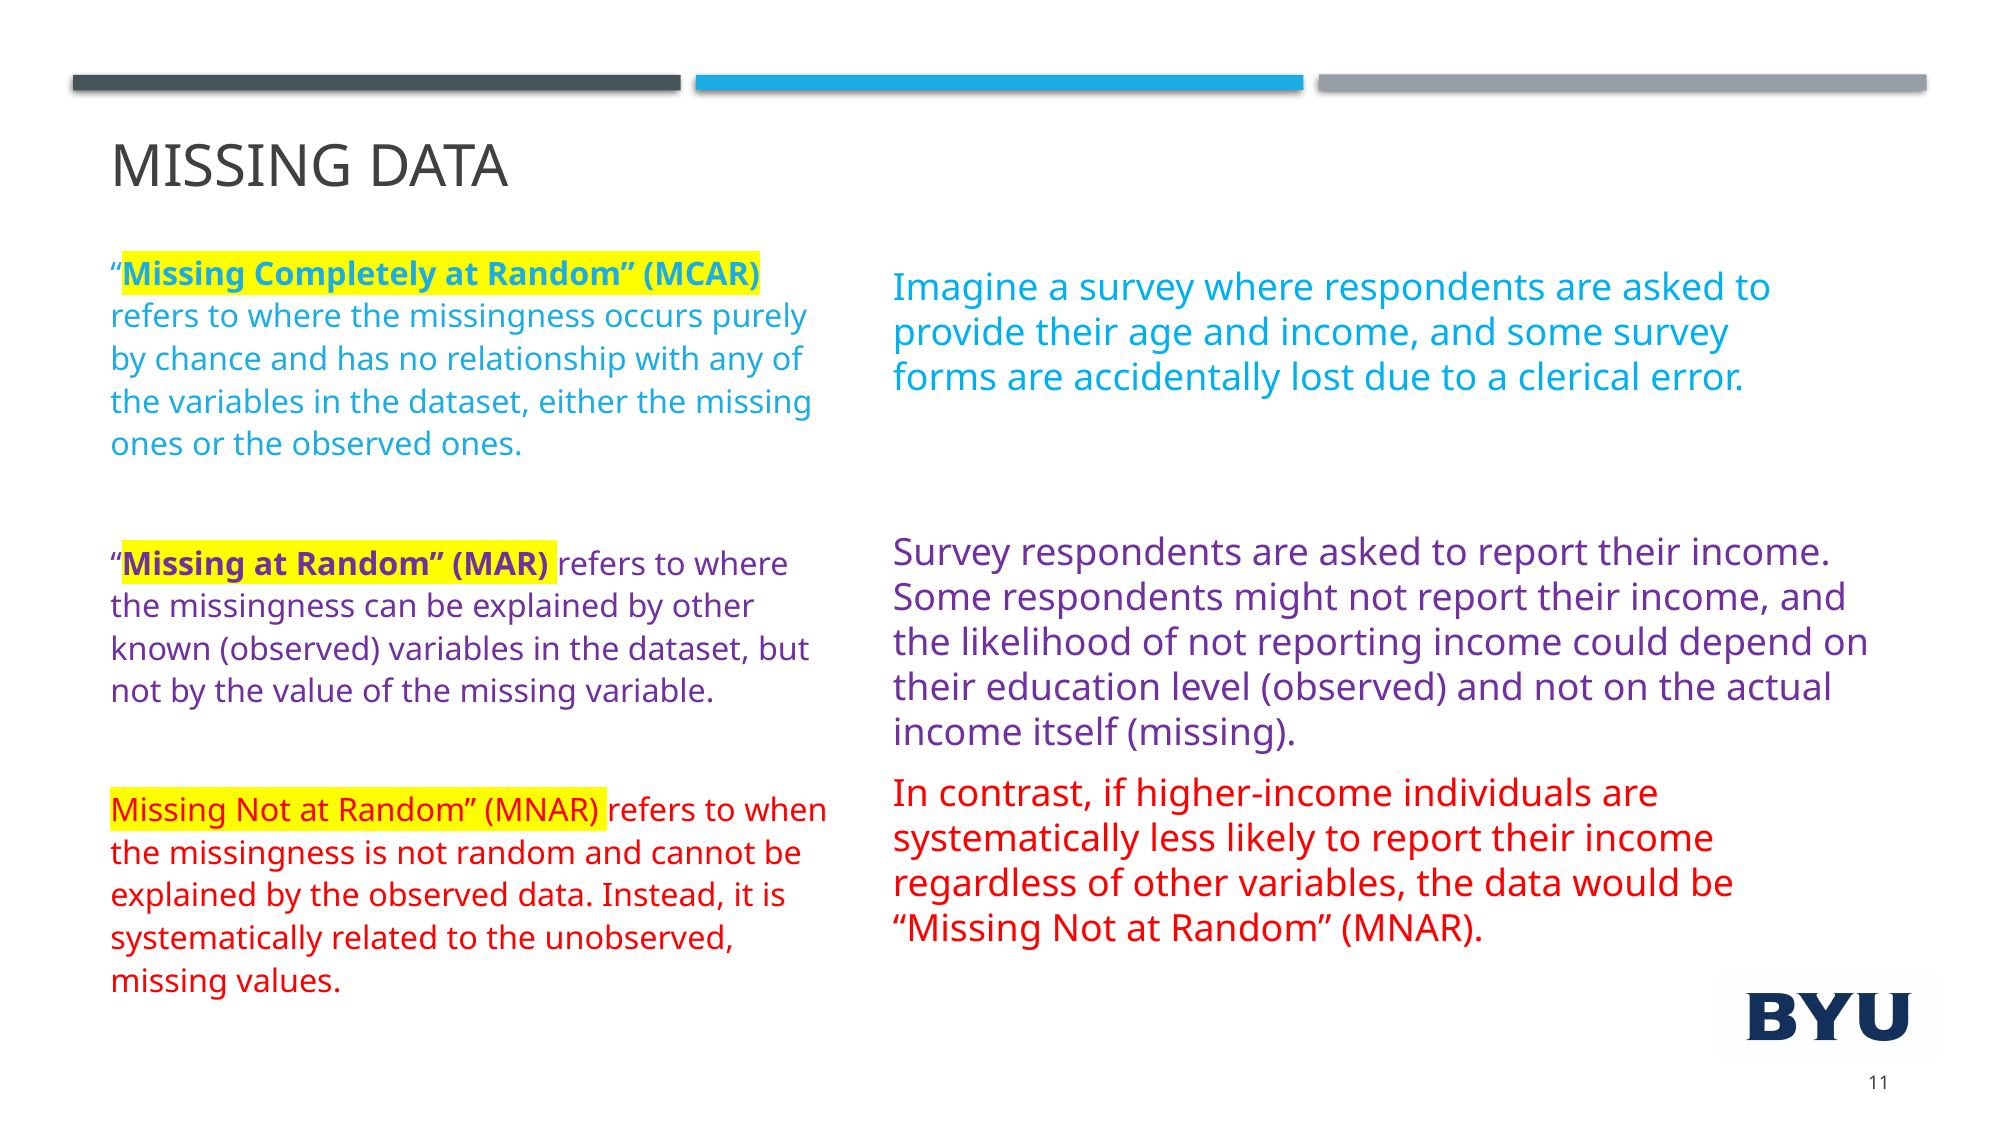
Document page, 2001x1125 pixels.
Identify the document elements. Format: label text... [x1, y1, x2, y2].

title Missing Data [95, 115, 1905, 206]
text_box Survey respondents are asked to report their income. Some respondents might not report their income, and the likelihood of not reporting income could depend on their education level (observed) and not on the actual income itself (missing). [878, 520, 1905, 761]
picture [1718, 972, 1941, 1062]
text_box In contrast, if higher-income individuals are systematically less likely to report their income regardless of other variables, the data would be “Missing Not at Random” (MNAR). [878, 761, 1852, 957]
slide_number 11 [1732, 1053, 1905, 1114]
list “Missing Completely at Random” (MCAR) refers to where the missingness occurs purely by chance and has no relationship with any of the variables in the dataset, either the missing ones or the observed ones. “Missing at Random” (MAR) refers to where the missingness can be explained by other known (observed) variables in the dataset, but not by the value of the missing variable. Missing Not at Random” (MNAR) refers to when the missingness is not random and cannot be explained by the observed data. Instead, it is systematically related to the unobserved, missing values. [95, 238, 844, 1010]
text_box Imagine a survey where respondents are asked to provide their age and income, and some survey forms are accidentally lost due to a clerical error. [878, 255, 1852, 406]
